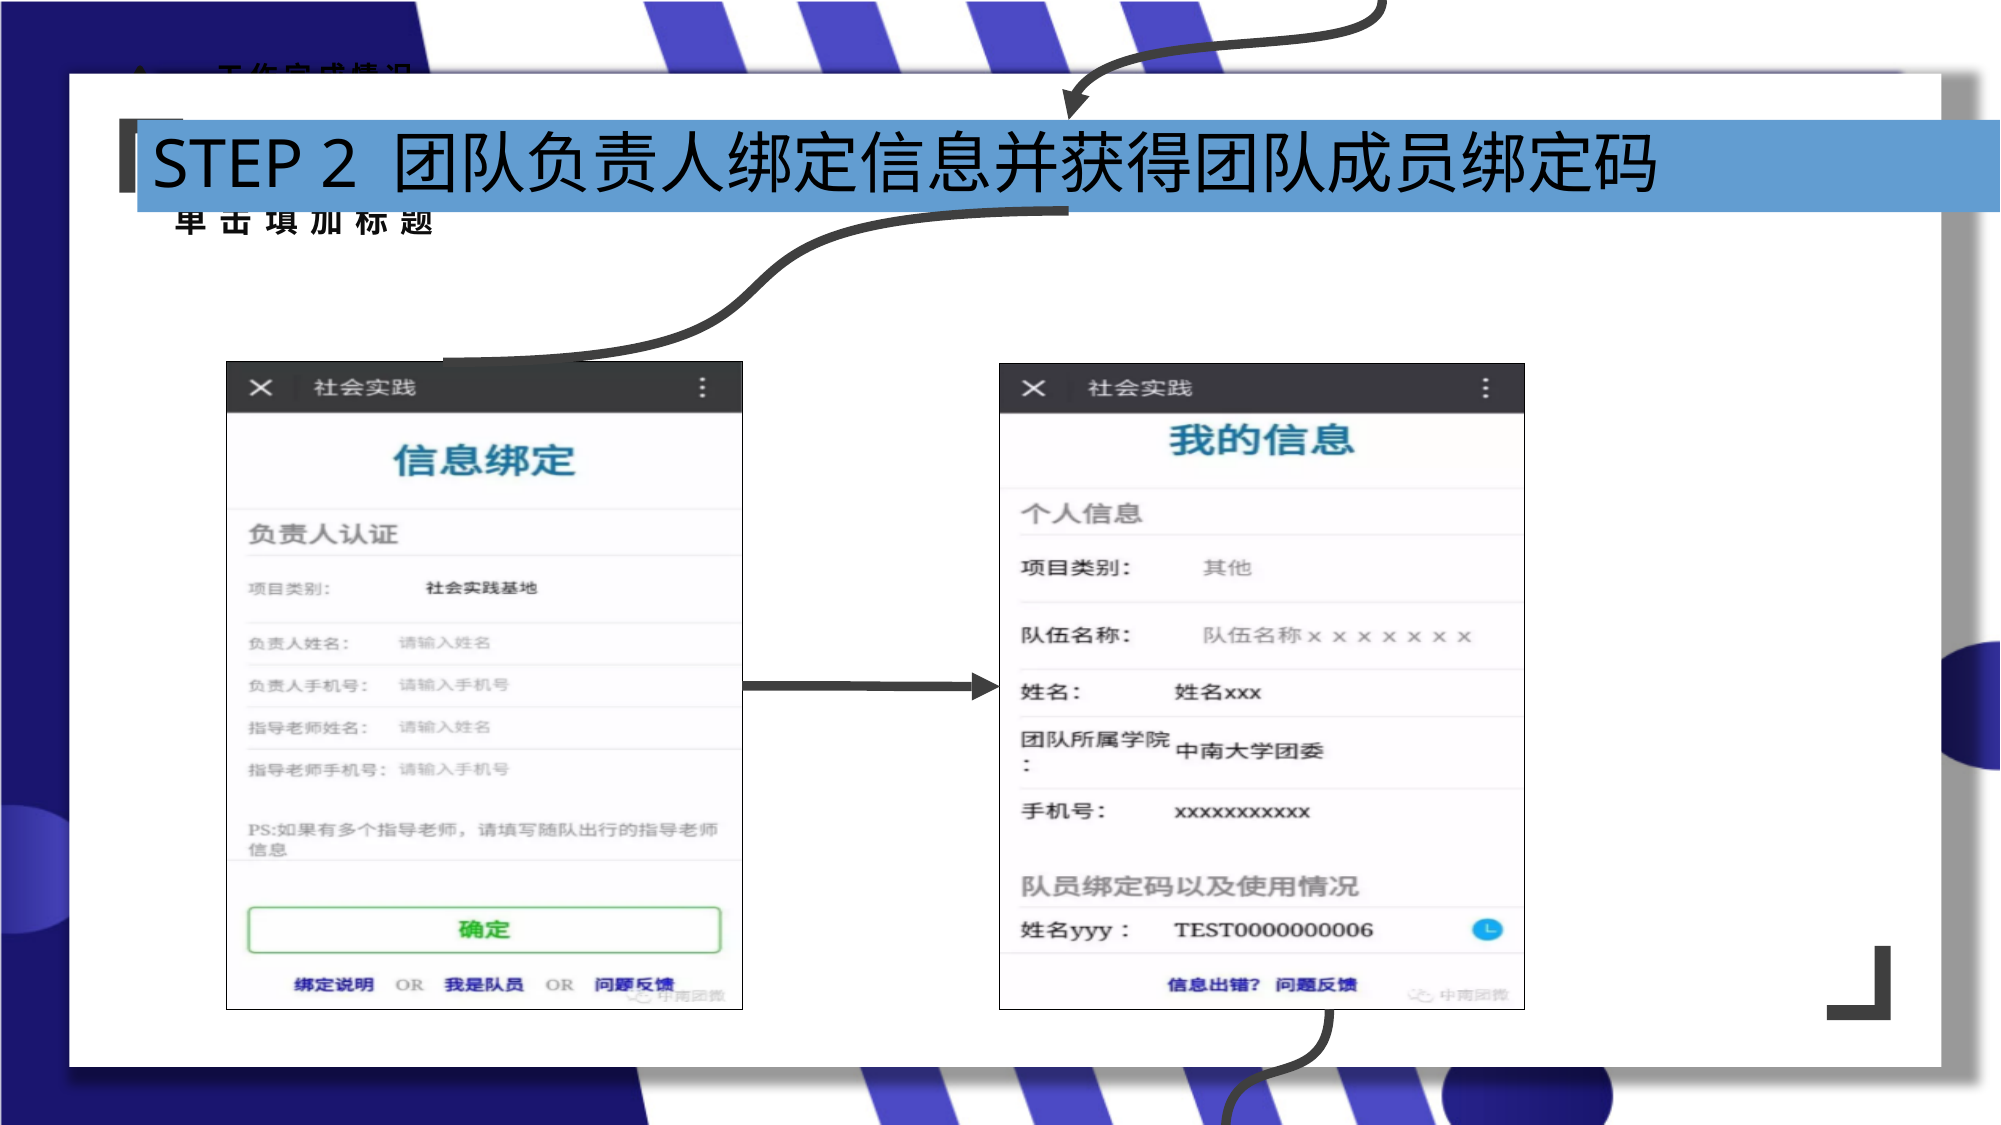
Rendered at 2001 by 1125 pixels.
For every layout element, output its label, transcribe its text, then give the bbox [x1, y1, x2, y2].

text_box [1068, 0, 1383, 120]
picture [227, 362, 743, 1010]
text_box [1215, 1018, 1340, 1123]
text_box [680, 0, 832, 600]
picture [999, 363, 1524, 1010]
title STEP 2 团队负责人绑定信息并获得团队成员绑定码 [137, 119, 680, 213]
picture [832, 2, 1068, 73]
picture [398, 67, 407, 73]
picture [1231, 213, 2000, 1125]
picture [1383, 2, 2000, 119]
title STEP 2 团队负责人绑定信息并获得团队成员绑定码 [832, 119, 2000, 213]
picture [3, 2, 1221, 1125]
